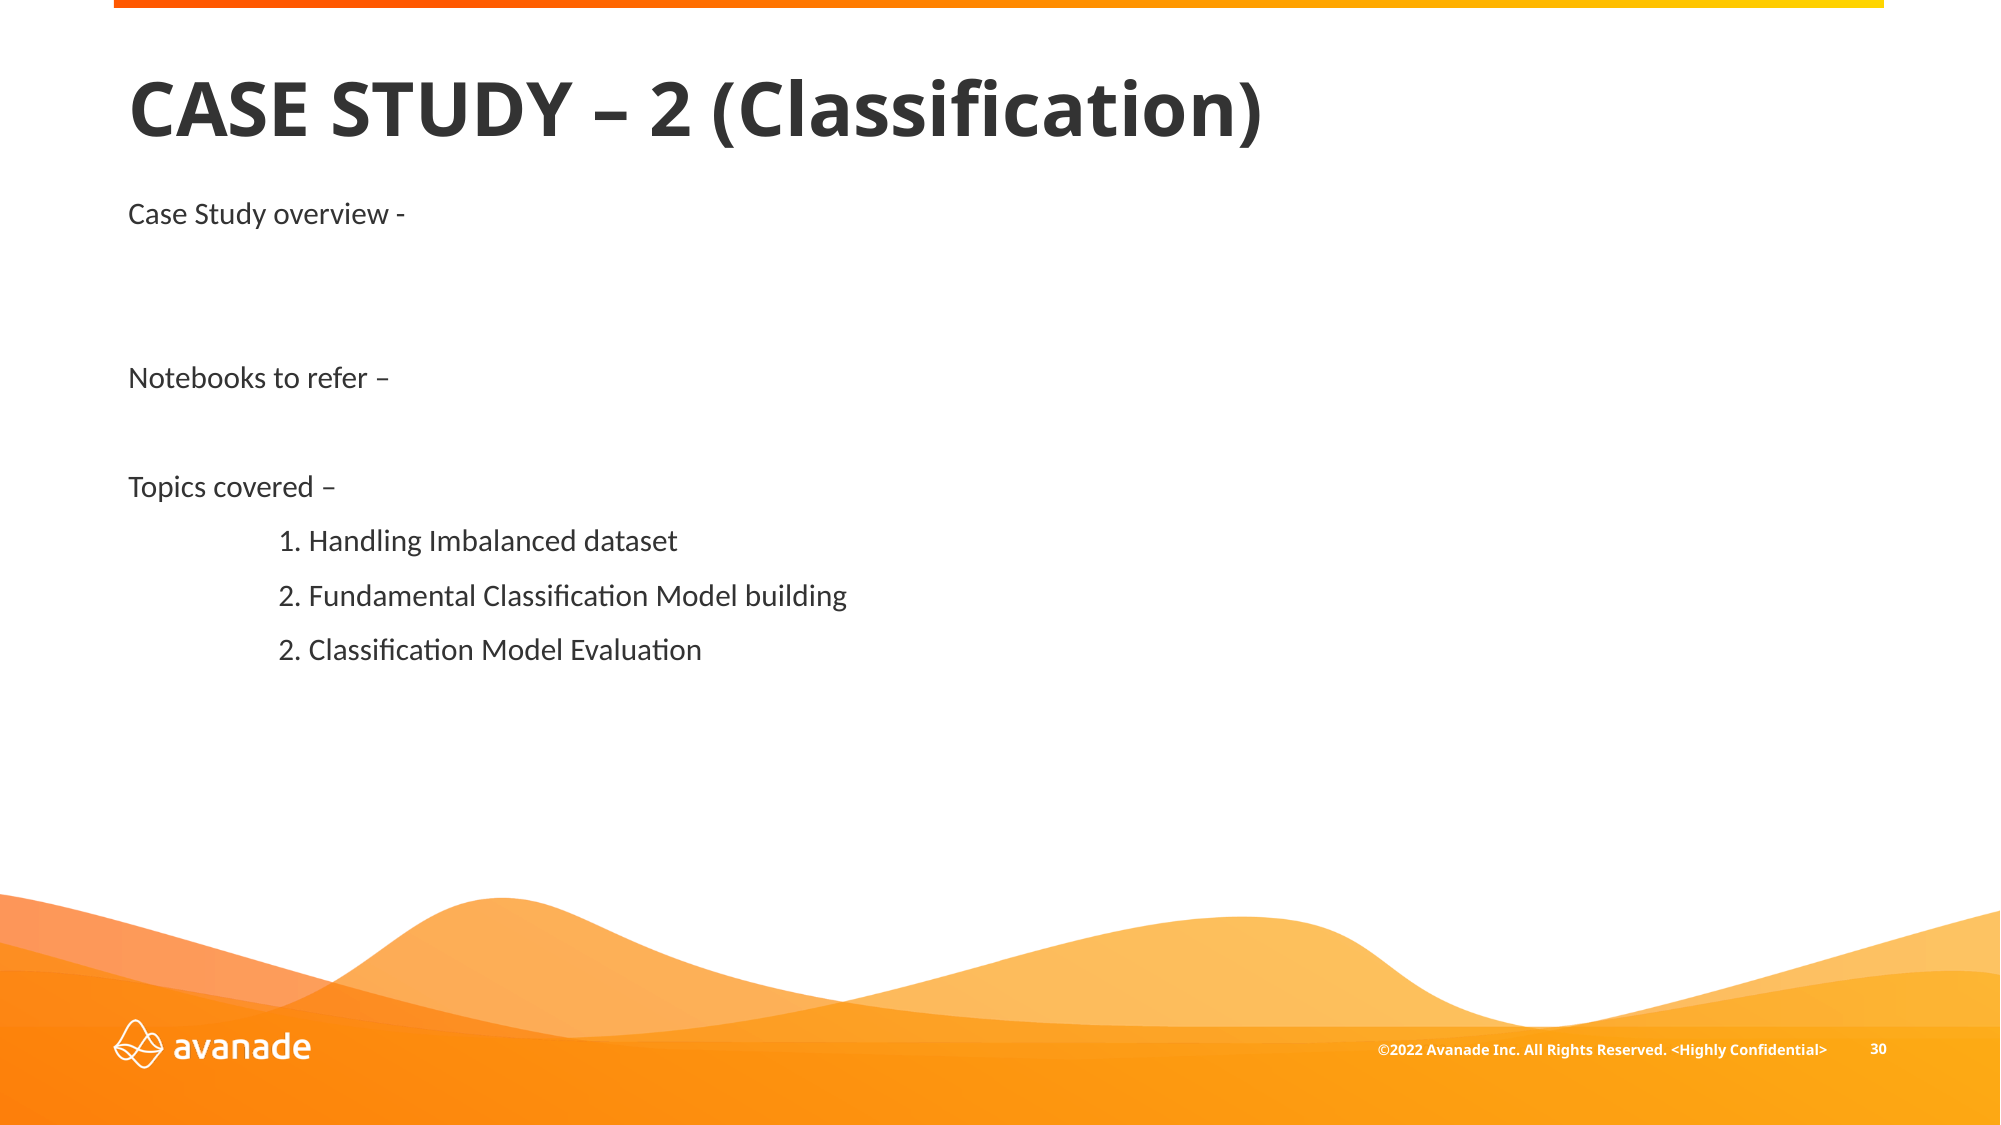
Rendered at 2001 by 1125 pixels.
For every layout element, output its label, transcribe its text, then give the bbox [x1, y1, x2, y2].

title CASE STUDY – 2 (Classification) [113, 64, 1883, 228]
list Case Study overview - Notebooks to refer – Topics covered – 1. Handling Imbalanced dataset 2. Fundamental Classification Model building 2. Classification Model Evaluation [113, 228, 1883, 880]
picture [0, 145, 2000, 1125]
